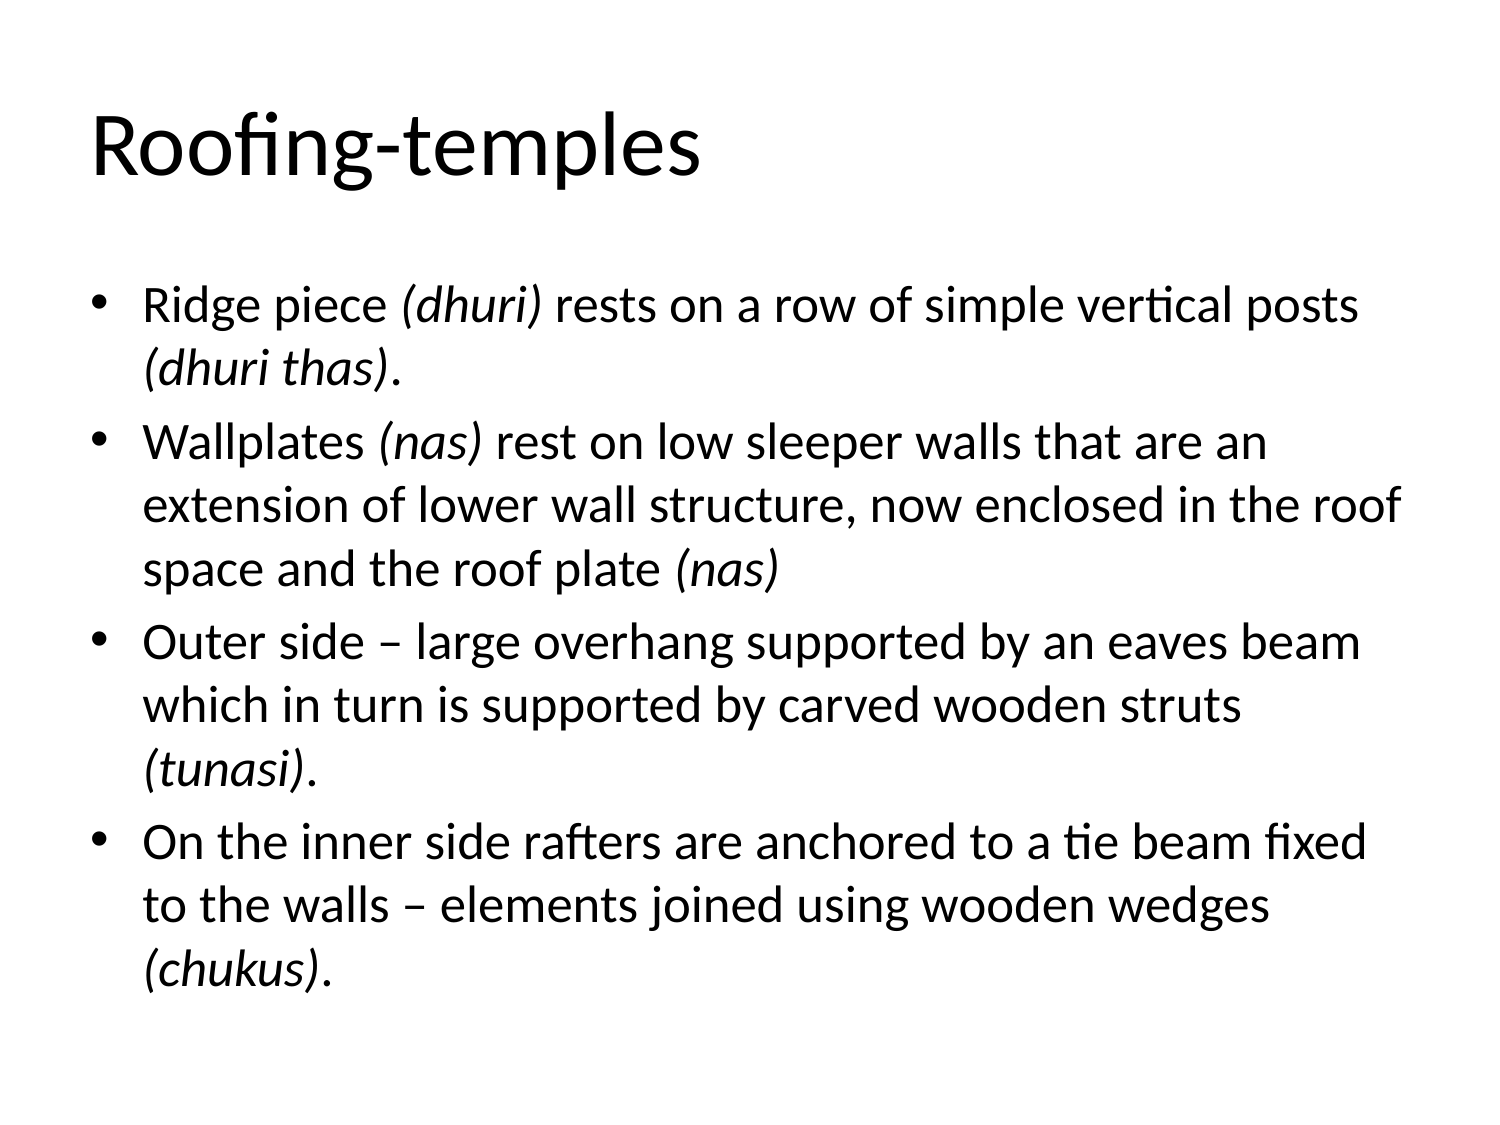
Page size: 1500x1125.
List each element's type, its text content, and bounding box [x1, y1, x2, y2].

list Ridge piece (dhuri) rests on a row of simple vertical posts (dhuri thas). Wallplates (nas) rest on low sleeper walls that are an extension of lower wall structure, now enclosed in the roof space and the roof plate (nas) Outer side – large overhang supported by an eaves beam which in turn is supported by carved wooden struts (tunasi). On the inner side rafters are anchored to a tie beam fixed to the walls – elements joined using wooden wedges (chukus). [75, 262, 1425, 1005]
title Roofing-temples [75, 45, 1425, 233]
